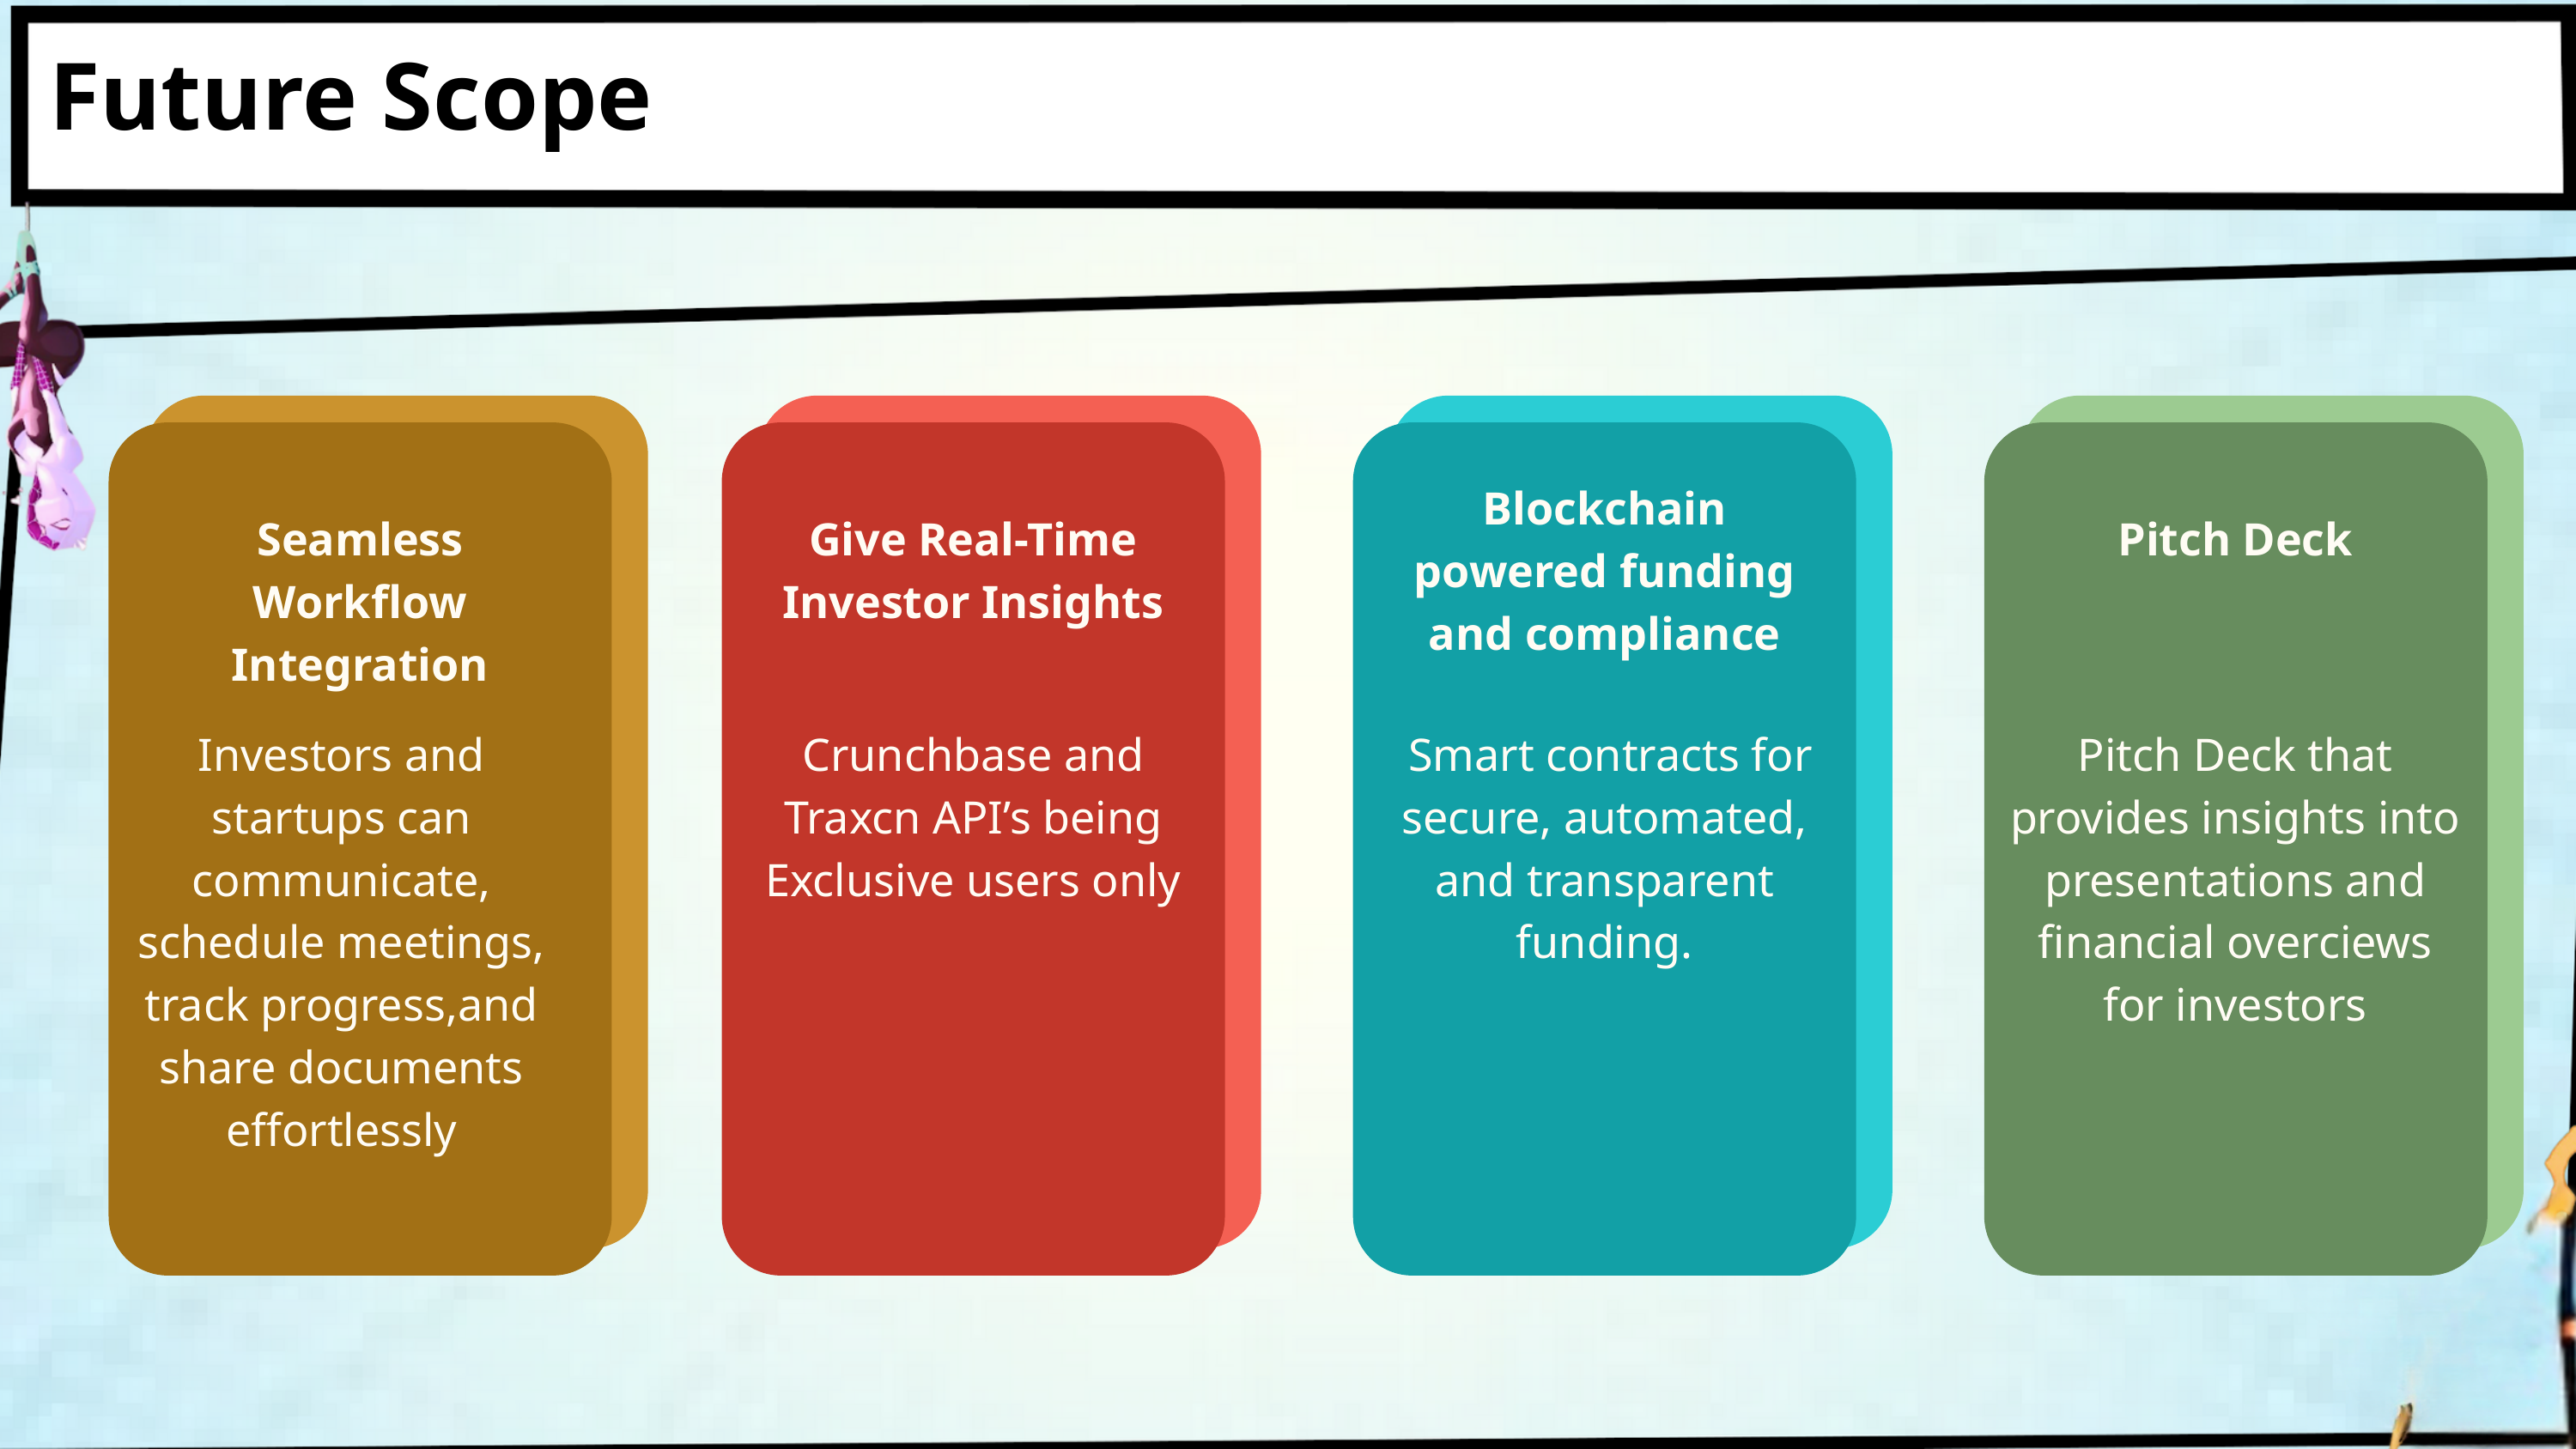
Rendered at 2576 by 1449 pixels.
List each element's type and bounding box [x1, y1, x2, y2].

text_box [108, 421, 612, 1276]
text_box [1984, 421, 2488, 1276]
text_box [757, 395, 1261, 1249]
text_box [0, 0, 2576, 1449]
text_box [2020, 395, 2524, 1249]
text_box [721, 421, 1225, 1276]
text_box [1352, 421, 1856, 1276]
text_box [1388, 395, 1893, 1249]
text_box [144, 395, 648, 1249]
text_box [49, 38, 2327, 189]
